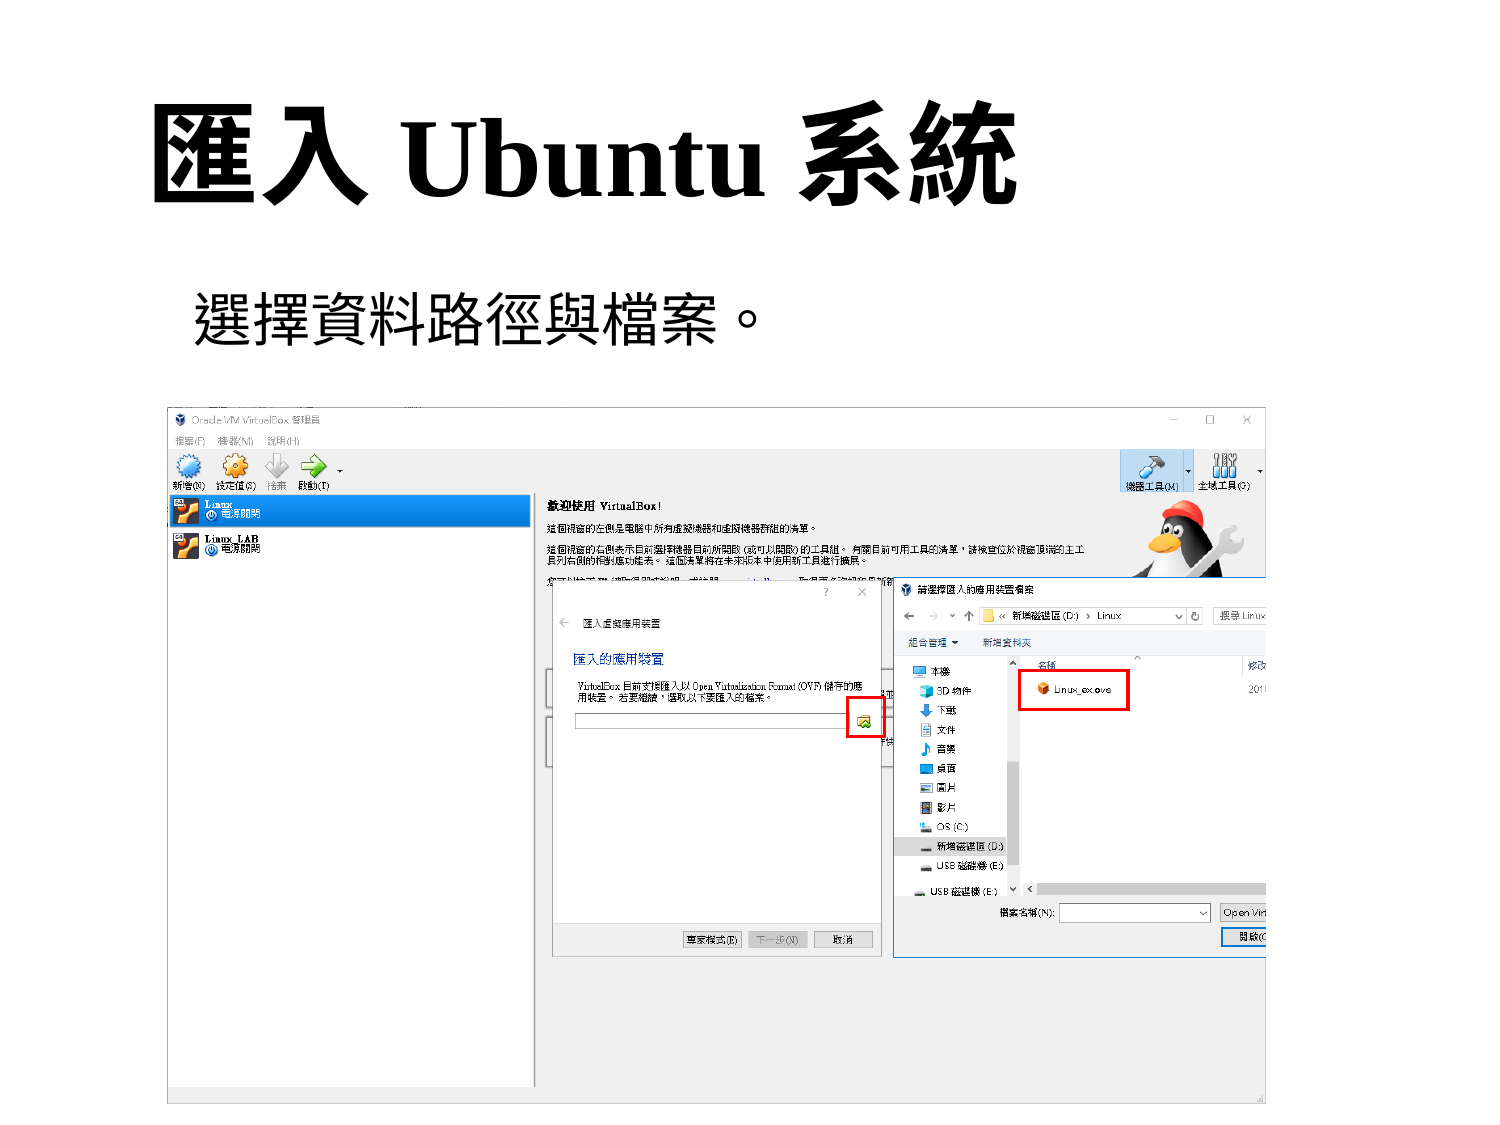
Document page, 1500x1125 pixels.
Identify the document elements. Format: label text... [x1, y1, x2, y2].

text_box 選擇資料路徑與檔案。 [179, 275, 792, 360]
text_box 匯入Ubuntu系統 [132, 76, 1035, 227]
picture [167, 407, 1266, 1104]
